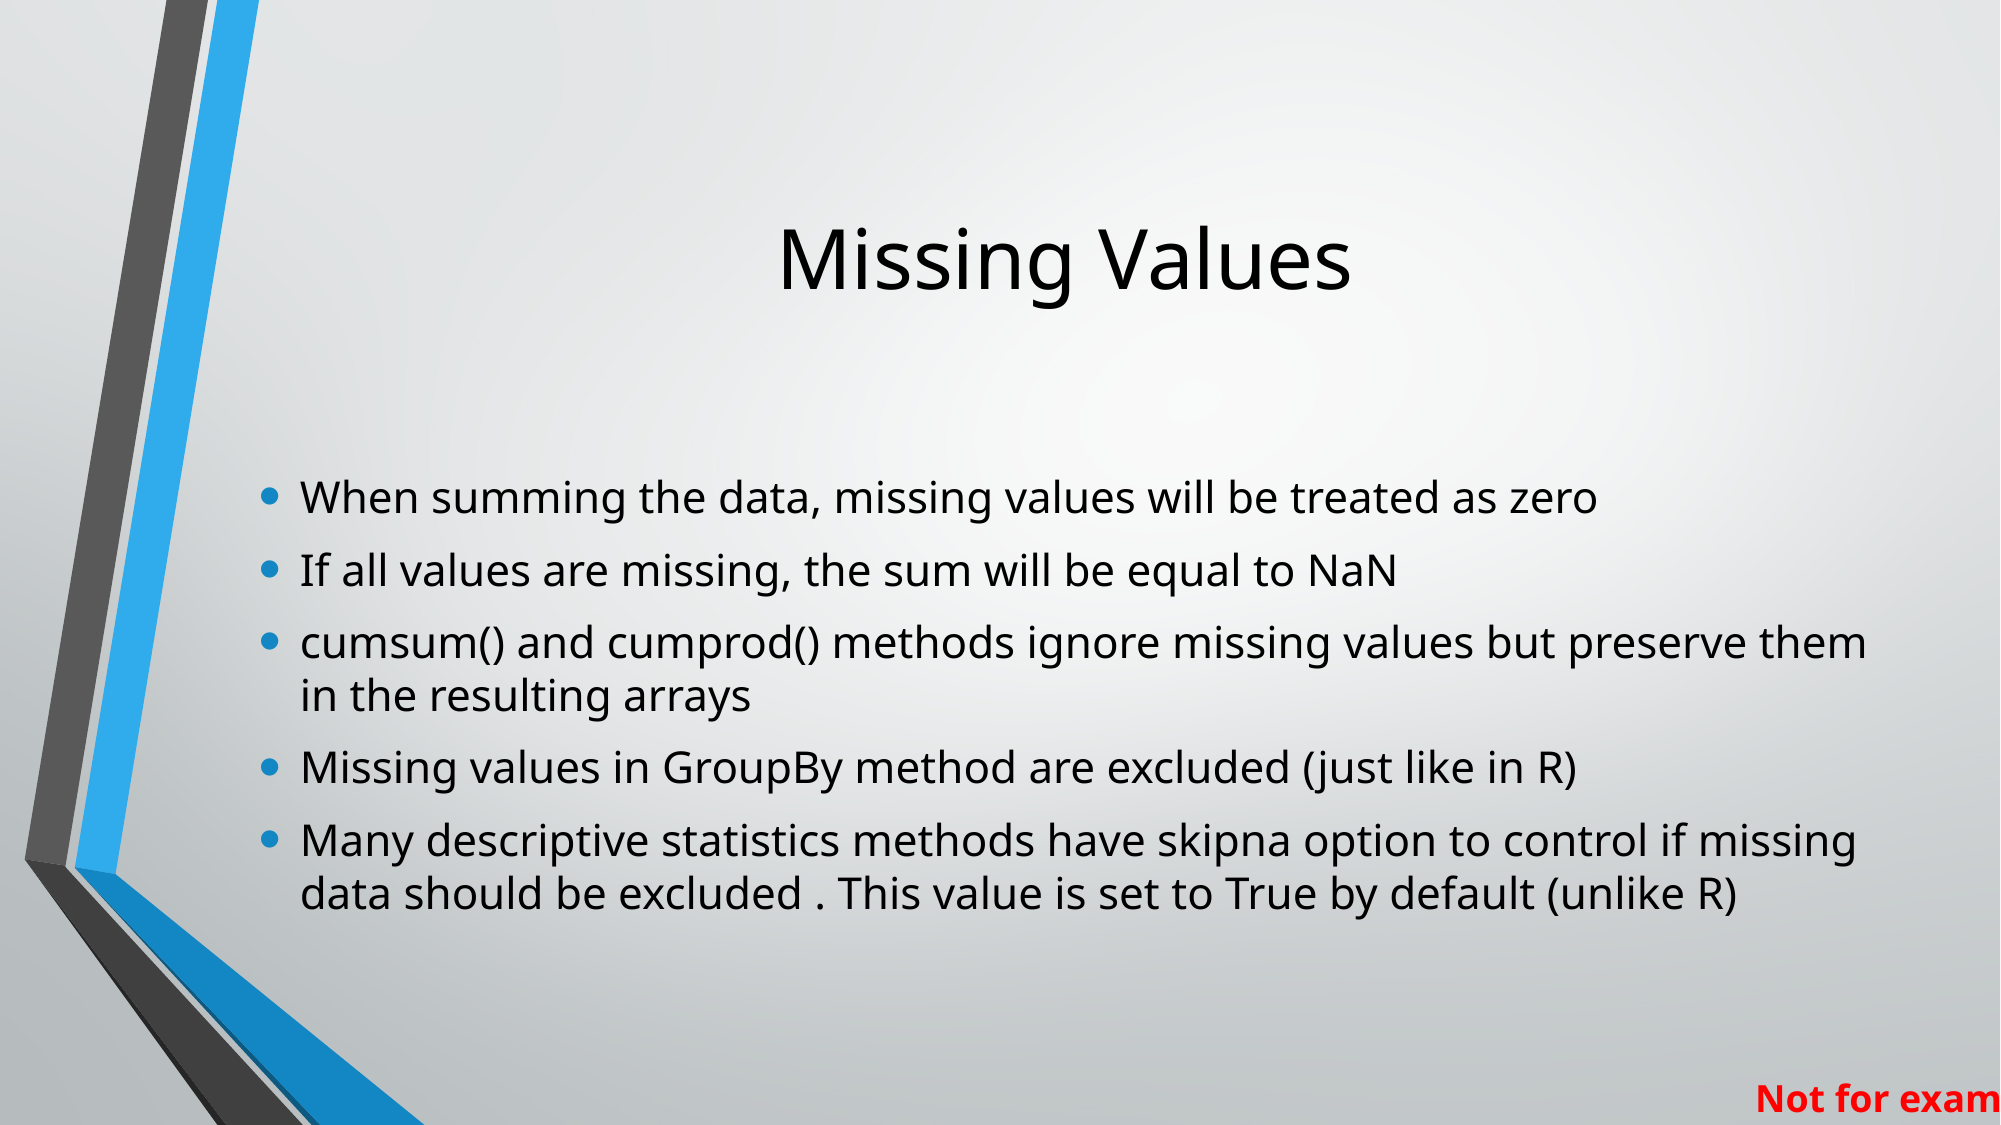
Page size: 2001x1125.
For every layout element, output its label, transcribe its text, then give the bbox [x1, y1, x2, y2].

text_box Not for exam [1740, 1067, 2000, 1125]
list When summing the data, missing values will be treated as zero If all values are missing, the sum will be equal to NaN cumsum() and cumprod() methods ignore missing values but preserve them in the resulting arrays Missing values in GroupBy method are excluded (just like in R) Many descriptive statistics methods have skipna option to control if missing data should be excluded . This value is set to True by default (unlike R) [243, 437, 1887, 950]
title Missing Values [243, 112, 1887, 400]
